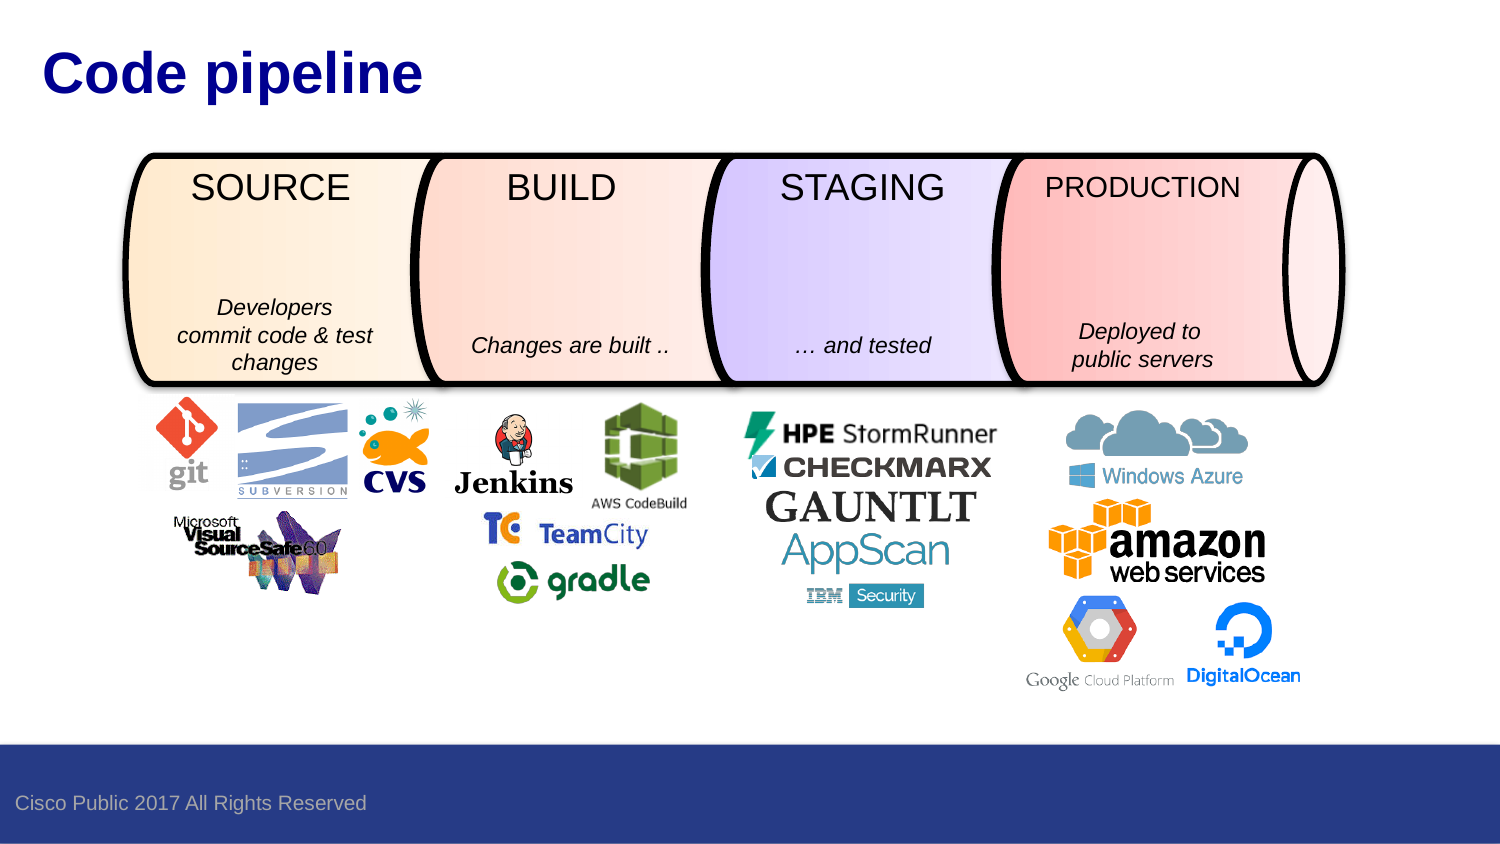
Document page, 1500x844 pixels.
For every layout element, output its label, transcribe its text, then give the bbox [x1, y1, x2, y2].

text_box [1013, 399, 1300, 704]
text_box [444, 399, 697, 605]
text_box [125, 155, 1343, 385]
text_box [138, 394, 429, 596]
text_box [736, 405, 1006, 625]
title Code pipeline [27, 32, 1382, 107]
